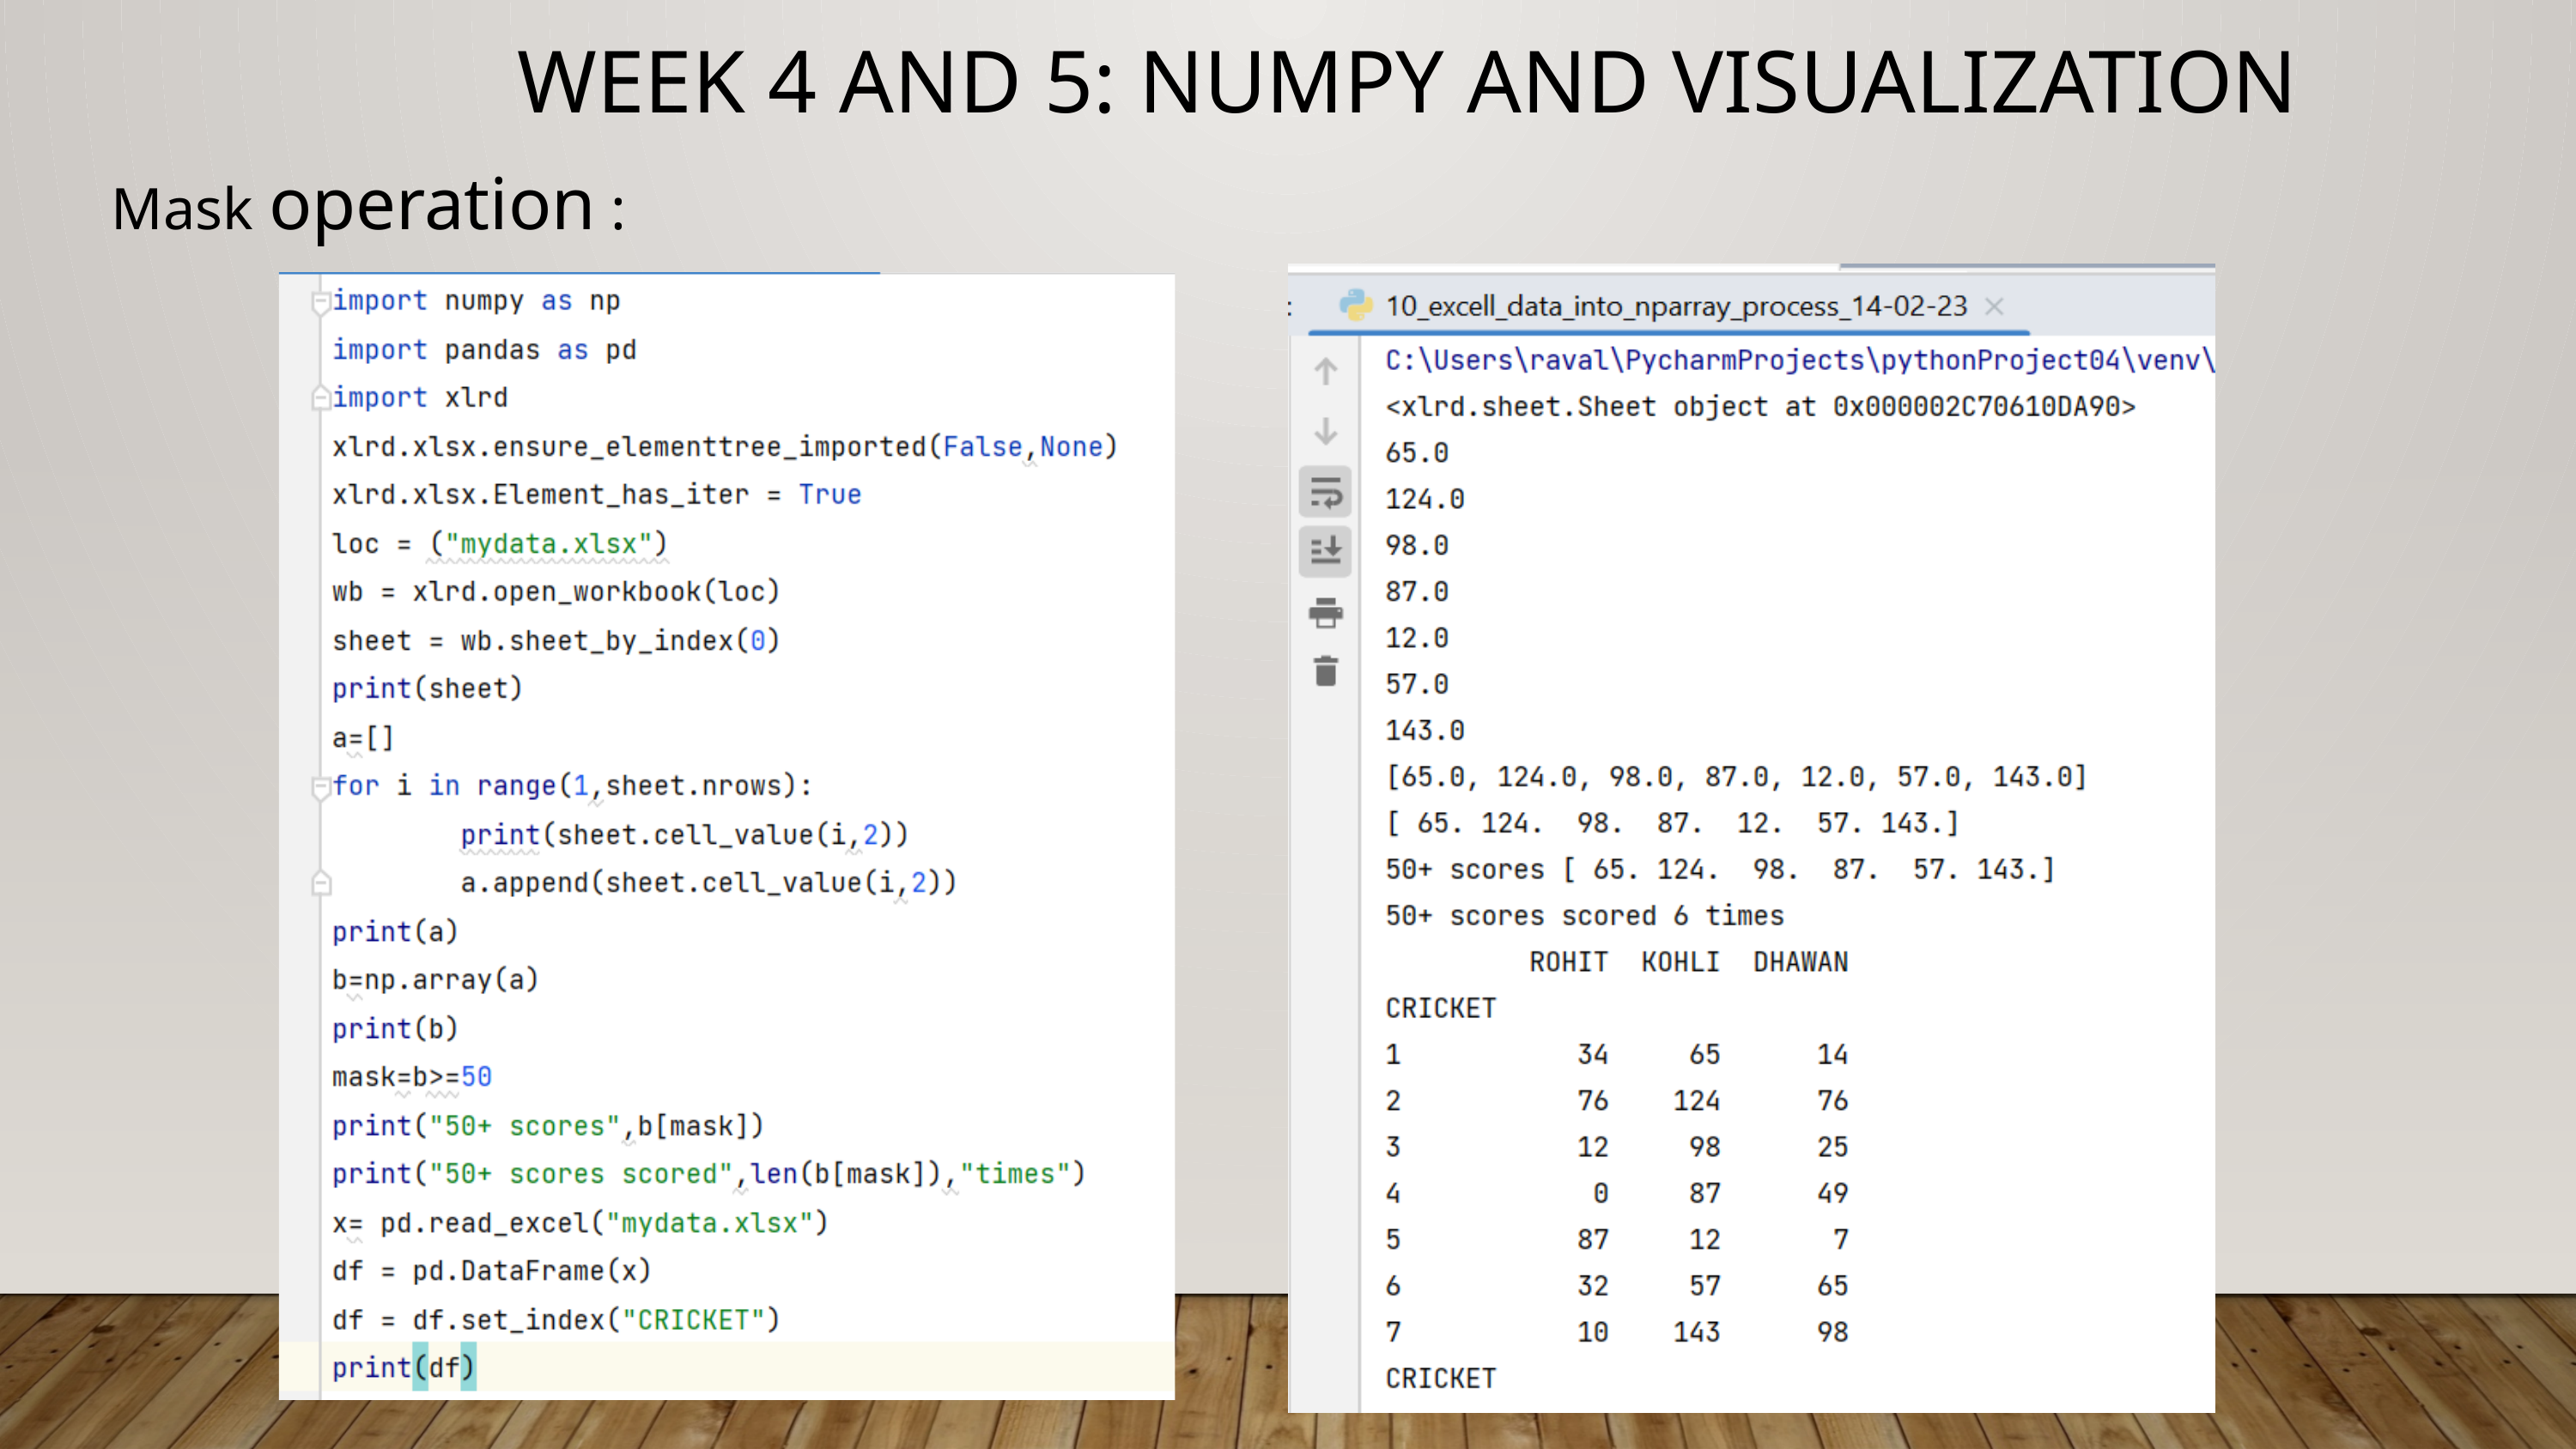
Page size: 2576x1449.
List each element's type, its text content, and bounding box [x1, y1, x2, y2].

title Week 4 and 5: numpy and visualization [504, 32, 2389, 153]
text_box Mask operation : [99, 152, 995, 251]
picture [0, 264, 2576, 1449]
